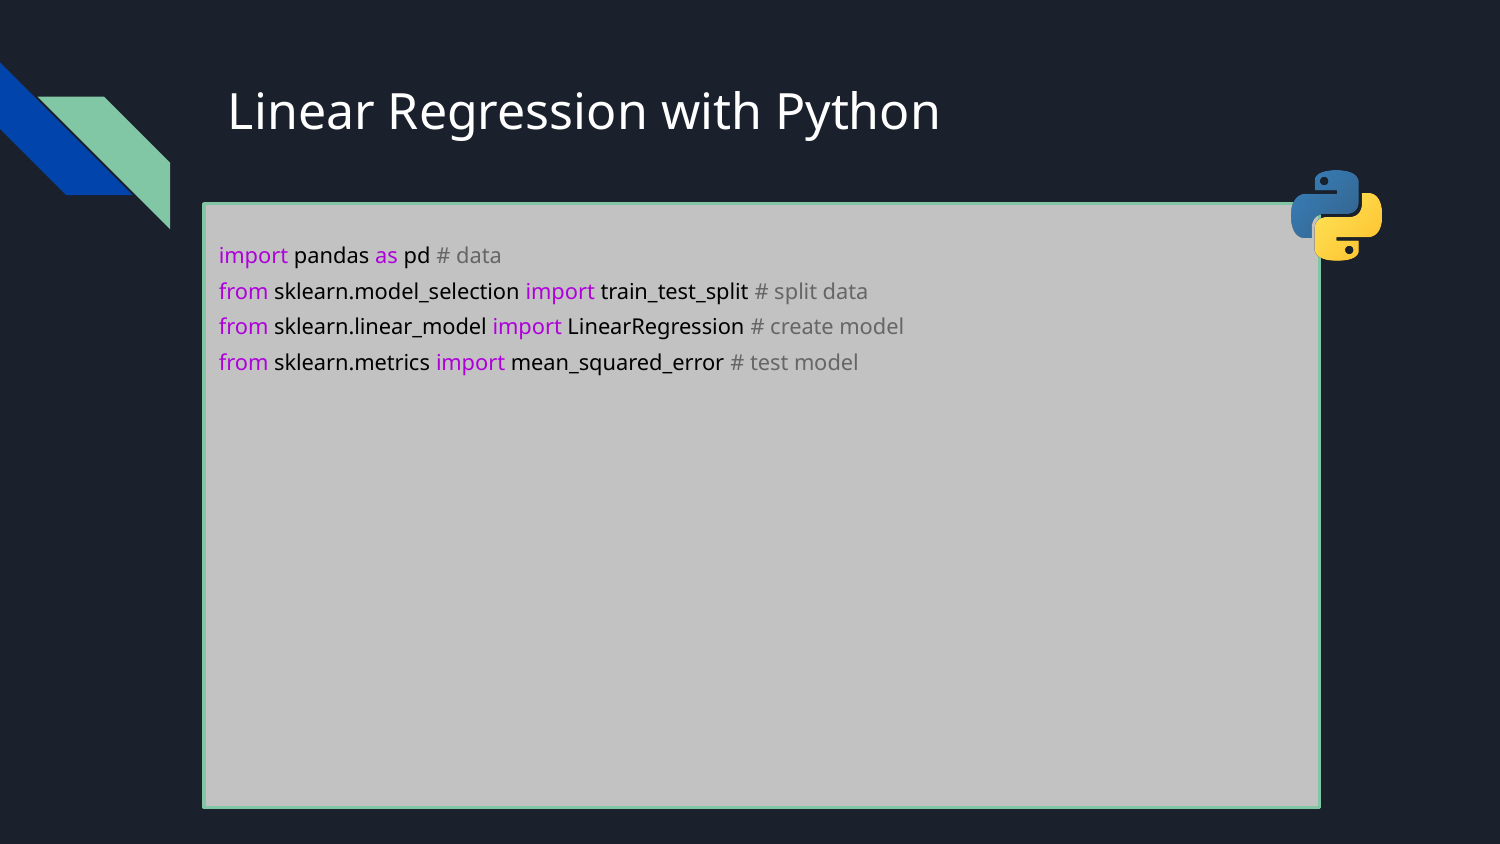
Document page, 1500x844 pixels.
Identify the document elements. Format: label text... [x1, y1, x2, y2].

title Linear Regression with Python [212, 64, 1368, 203]
text_box import pandas as pd # data from sklearn.model_selection import train_test_split # split data from sklearn.linear_model import LinearRegression # create model from sklearn.metrics import mean_squared_error # test model [203, 203, 1320, 808]
picture [1290, 170, 1382, 261]
